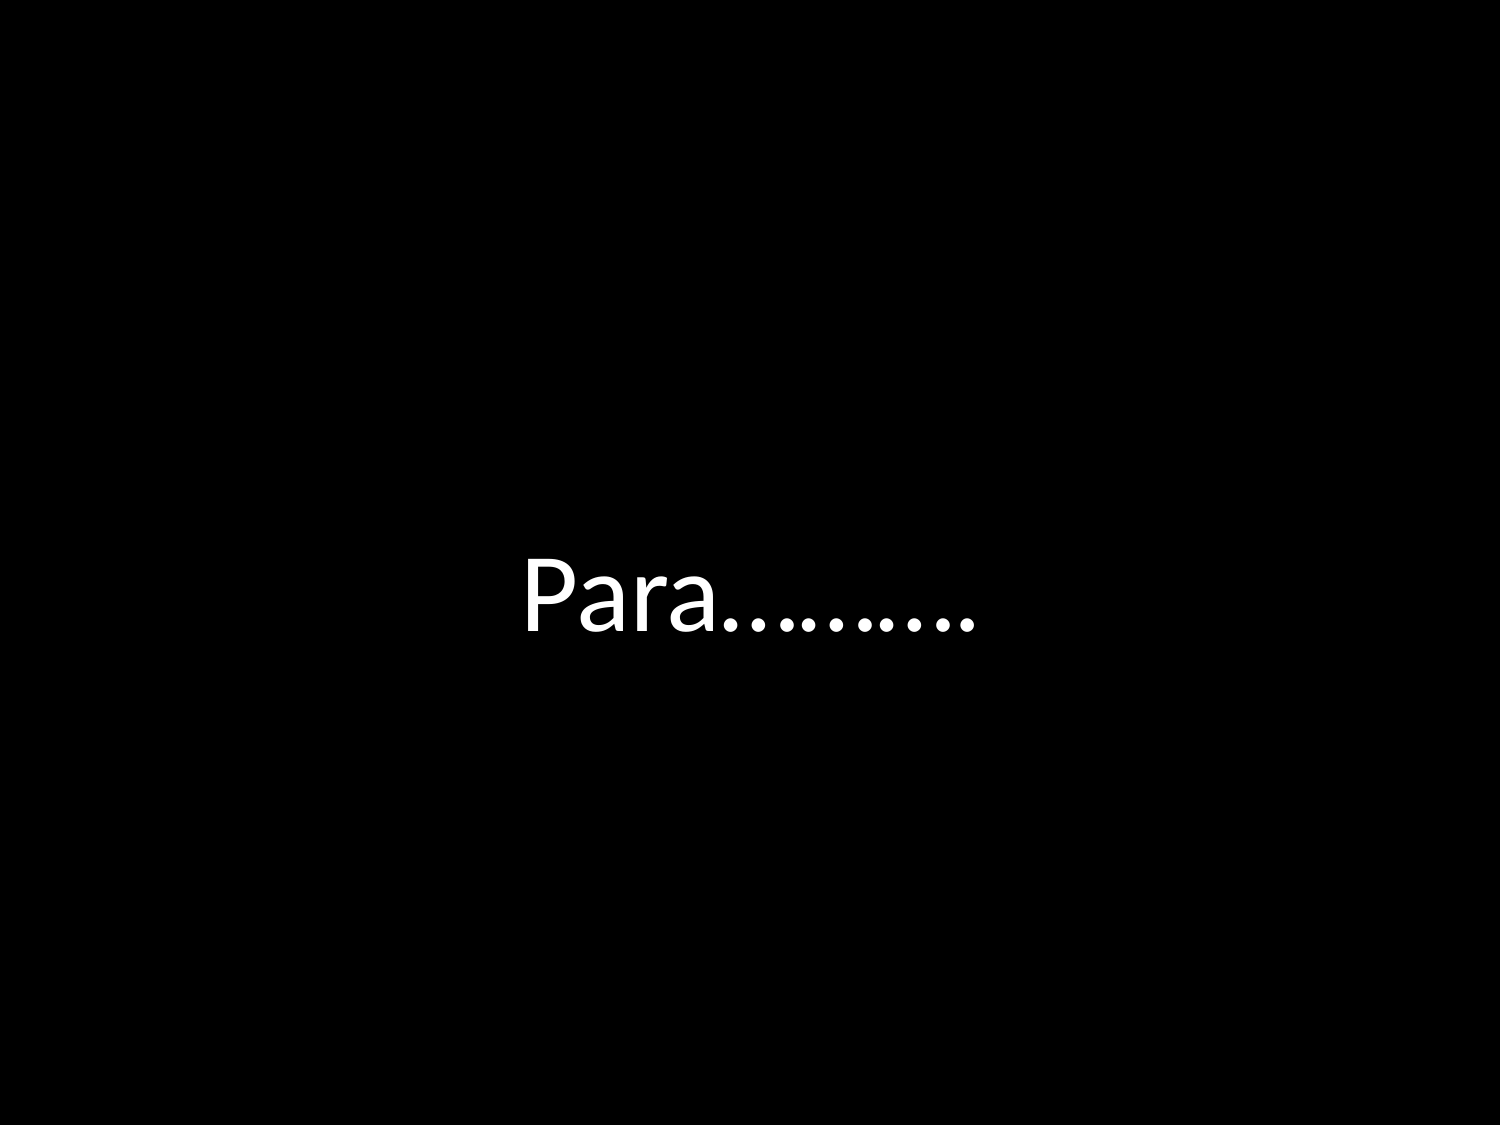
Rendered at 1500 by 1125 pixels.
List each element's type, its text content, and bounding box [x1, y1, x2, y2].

list Para………. [76, 408, 1427, 662]
